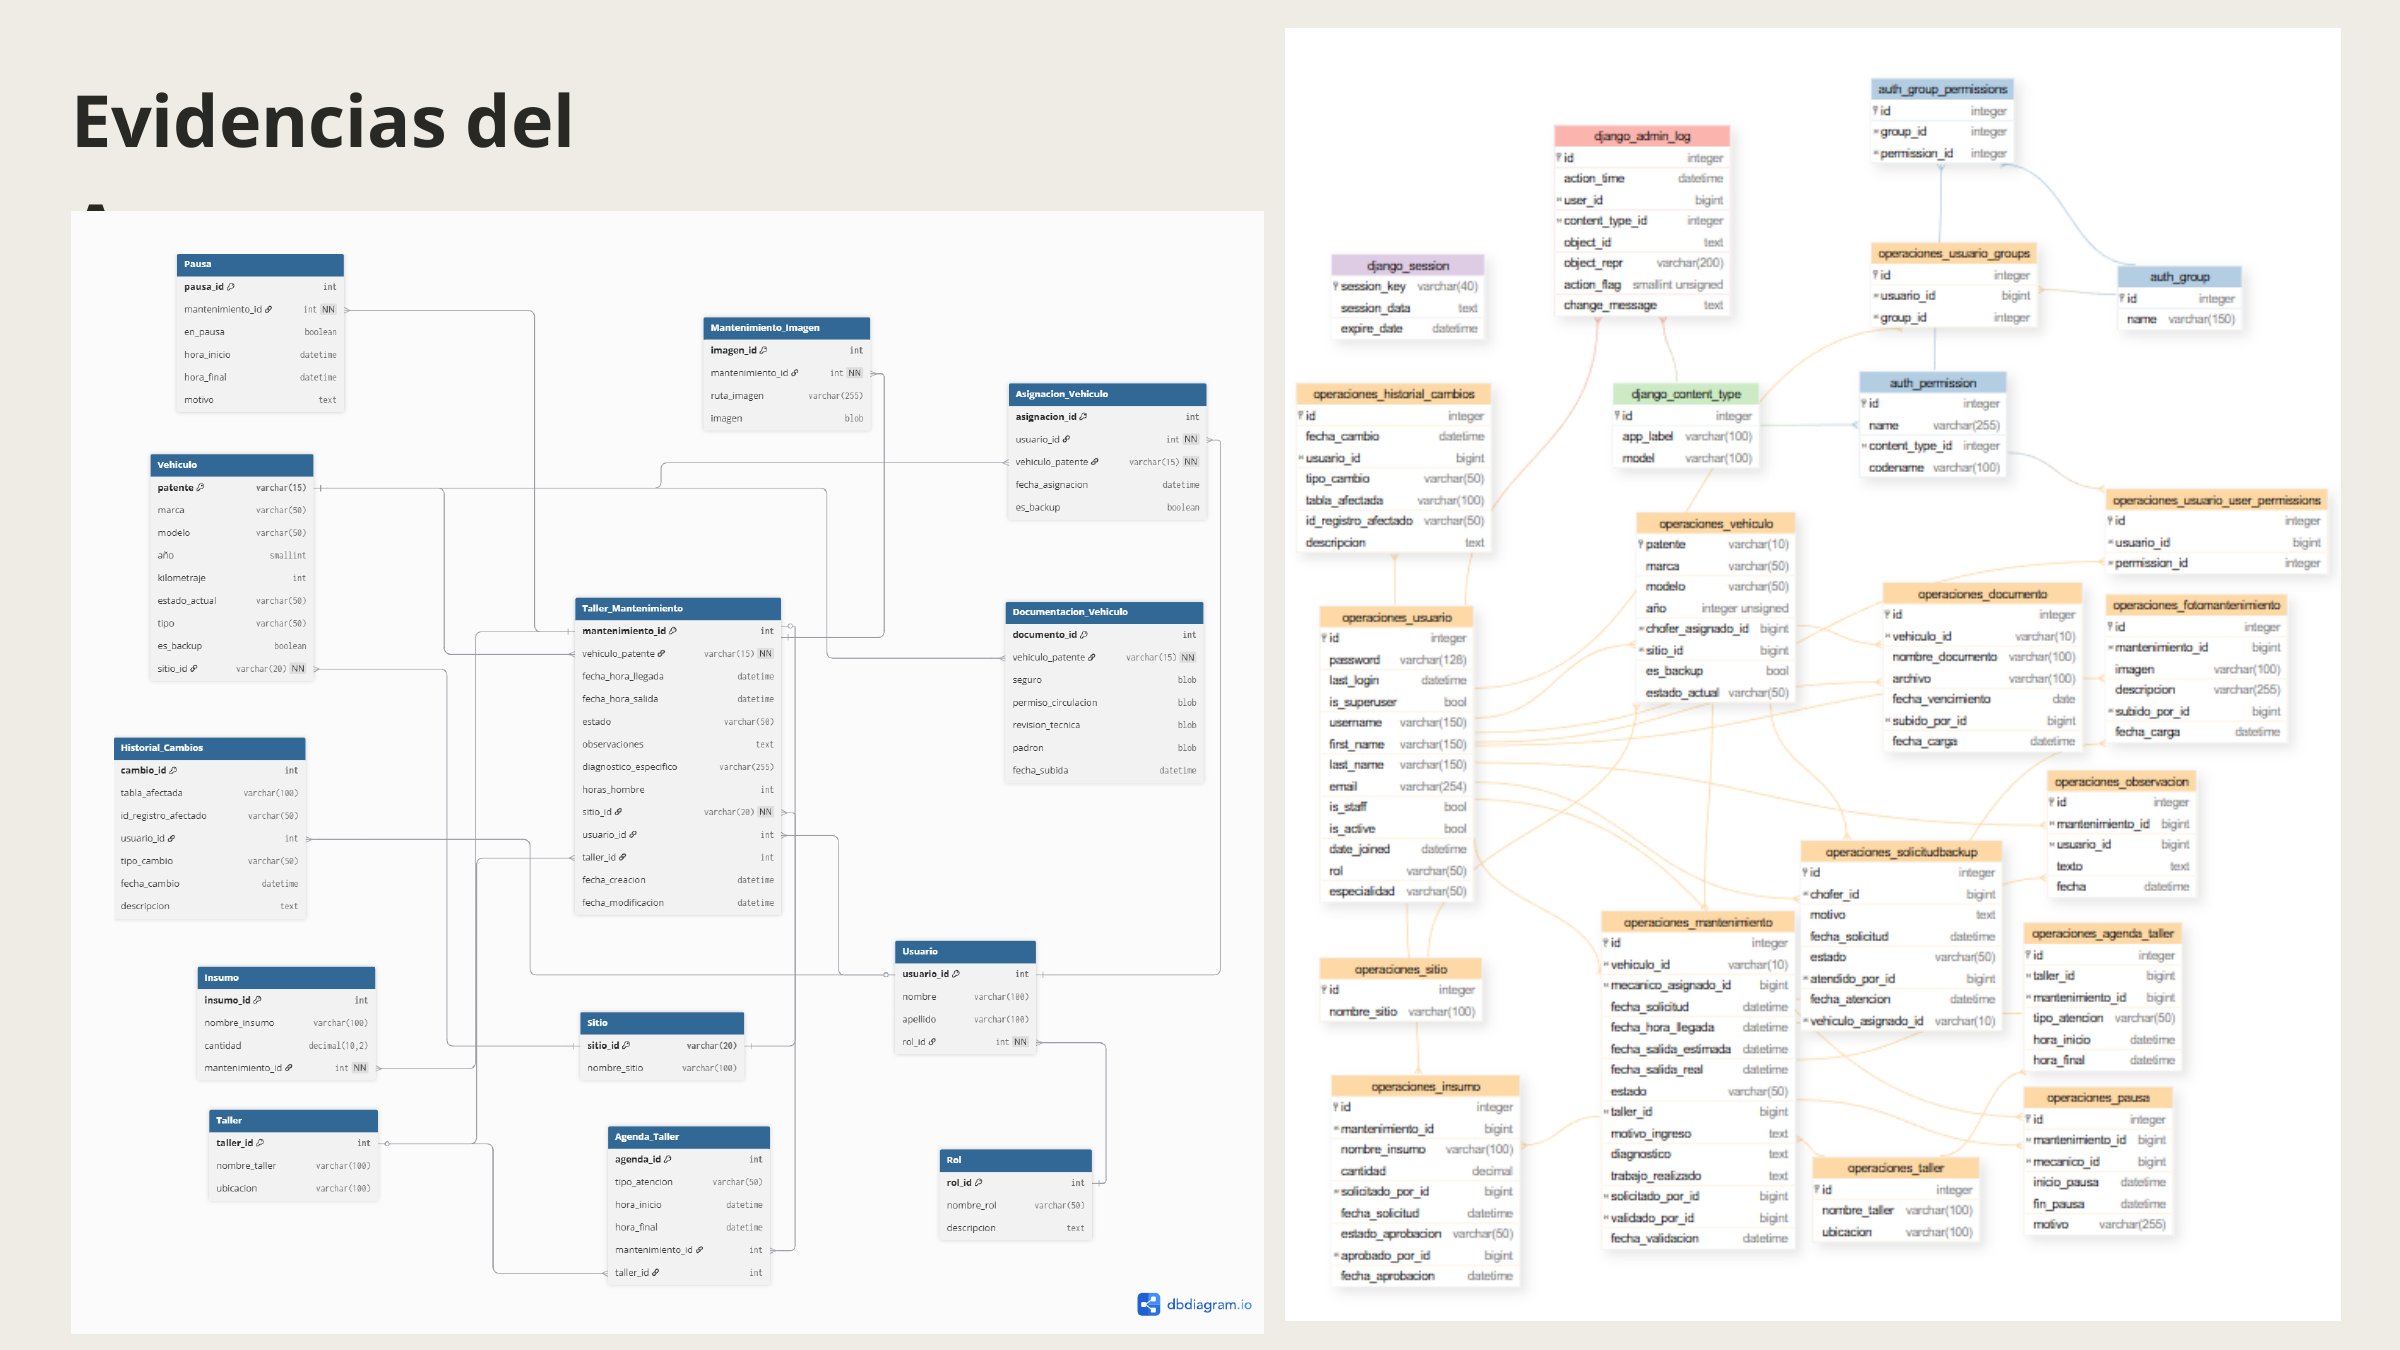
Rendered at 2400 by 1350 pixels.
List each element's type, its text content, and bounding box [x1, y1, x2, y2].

picture [1285, 28, 2341, 1322]
picture [70, 211, 1264, 1335]
text_box Evidencias del Avance [71, 53, 799, 145]
